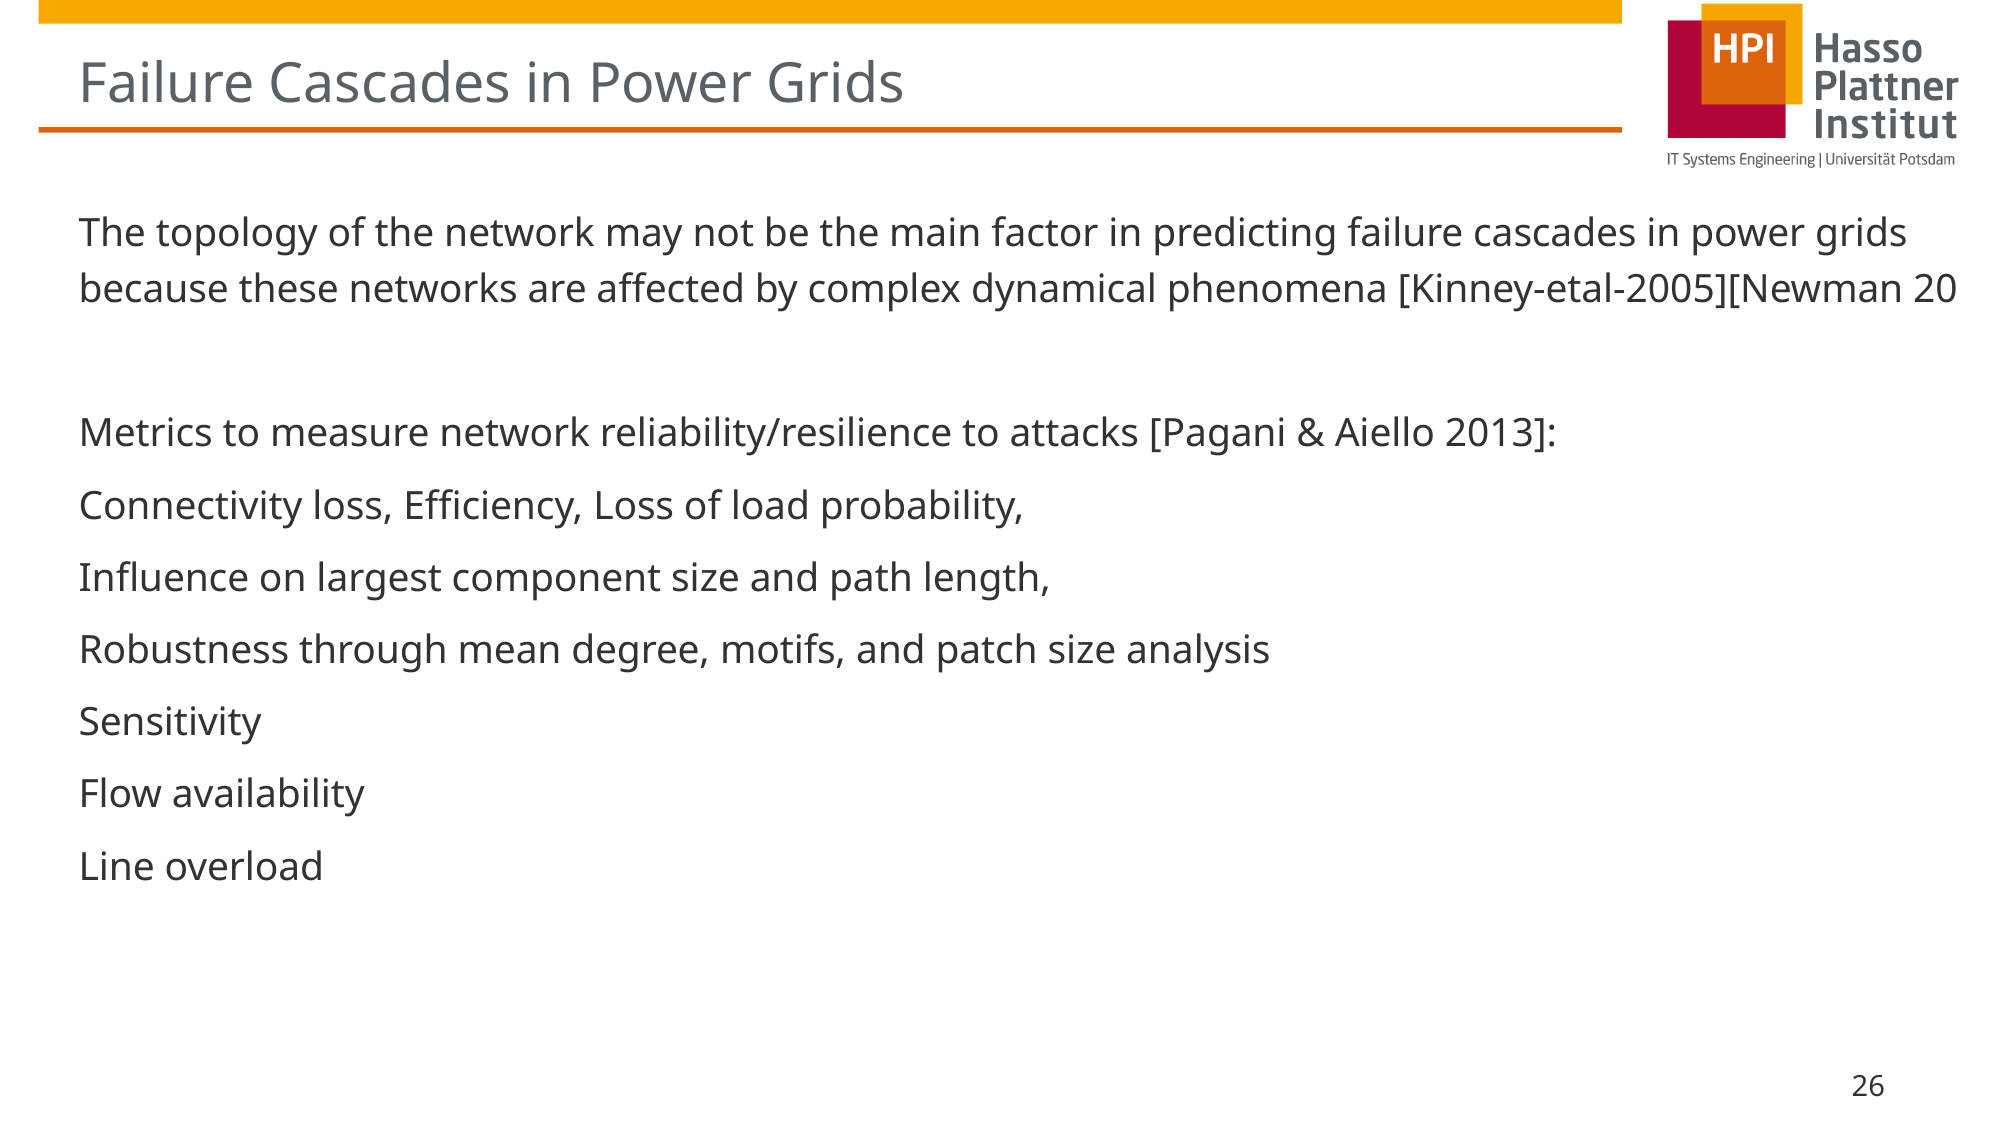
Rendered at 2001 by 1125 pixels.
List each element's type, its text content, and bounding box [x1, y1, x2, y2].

picture [1664, 0, 1965, 170]
list The topology of the network may not be the main factor in predicting failure cascades in power grids because these networks are affected by complex dynamical phenomena [Kinney-etal-2005][Newman 20 Metrics to measure network reliability/resilience to attacks [Pagani & Aiello 2013]: Connectivity loss, Efficiency, Loss of load probability, Influence on largest component size and path length, Robustness through mean degree, motifs, and patch size analysis Sensitivity Flow availability Line overload [78, 199, 1961, 1125]
title Failure Cascades in Power Grids [78, 23, 1583, 115]
slide_number 26 [1834, 1064, 1961, 1107]
